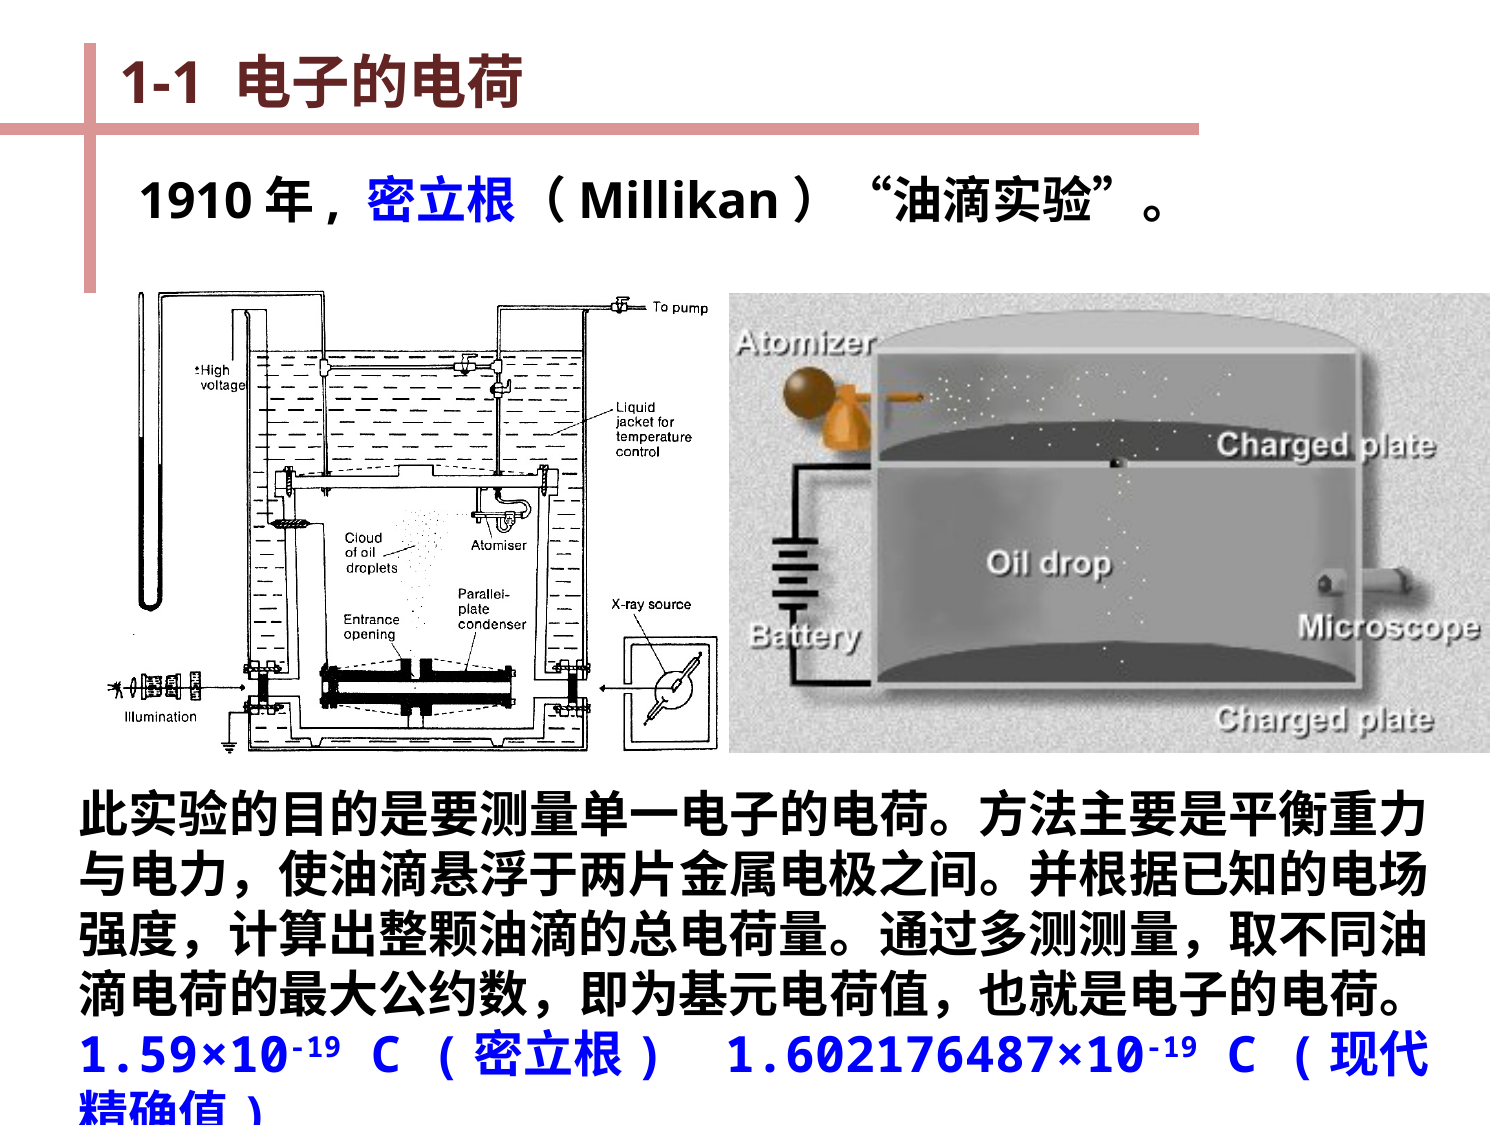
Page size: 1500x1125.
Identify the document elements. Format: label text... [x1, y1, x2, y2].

text_box 1910年, 密立根（Millikan）“油滴实验”。 [123, 160, 1425, 247]
text_box 此实验的目的是要测量单一电子的电荷。方法主要是平衡重力与电力，使油滴悬浮于两片金属电极之间。并根据已知的电场强度，计算出整颗油滴的总电荷量。通过多测测量，取不同油滴电荷的最大公约数，即为基元电荷值，也就是电子的电荷。1.59×10-19 C (密立根) 1.602176487×10-19 C (现代精确值) [64, 775, 1471, 1125]
picture [729, 292, 1490, 754]
picture [101, 283, 723, 761]
text_box 1-1 电子的电荷 [104, 37, 1341, 123]
